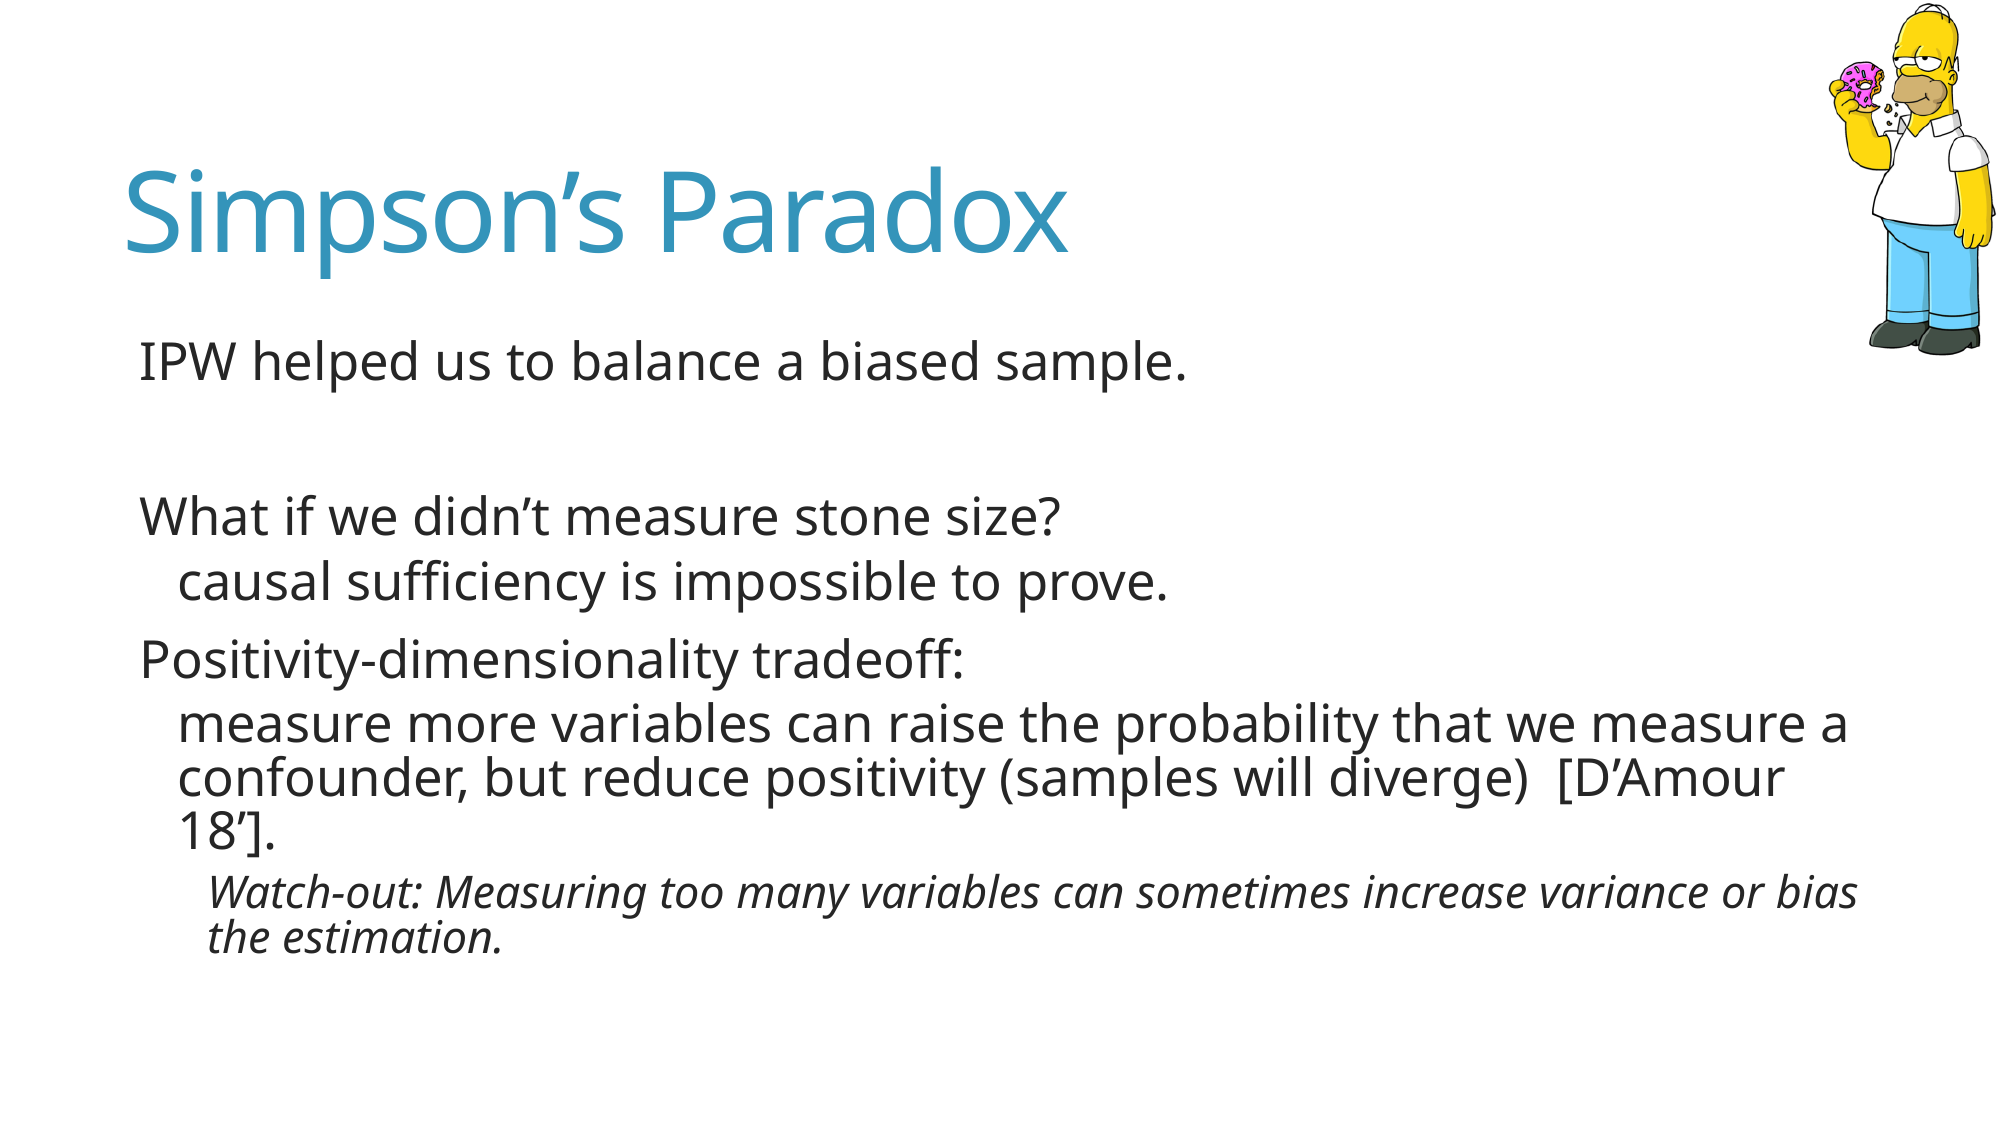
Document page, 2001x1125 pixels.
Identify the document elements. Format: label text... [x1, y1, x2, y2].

title Simpson’s Paradox [107, 81, 1825, 354]
picture [1825, 0, 2000, 359]
list IPW helped us to balance a biased sample. What if we didn’t measure stone size? causal sufficiency is impossible to prove. Positivity-dimensionality tradeoff: measure more variables can raise the probability that we measure a confounder, but reduce positivity (samples will diverge) [D’Amour 18’]. Watch-out: Measuring too many variables can sometimes increase variance or bias the estimation. [111, 329, 1876, 1010]
